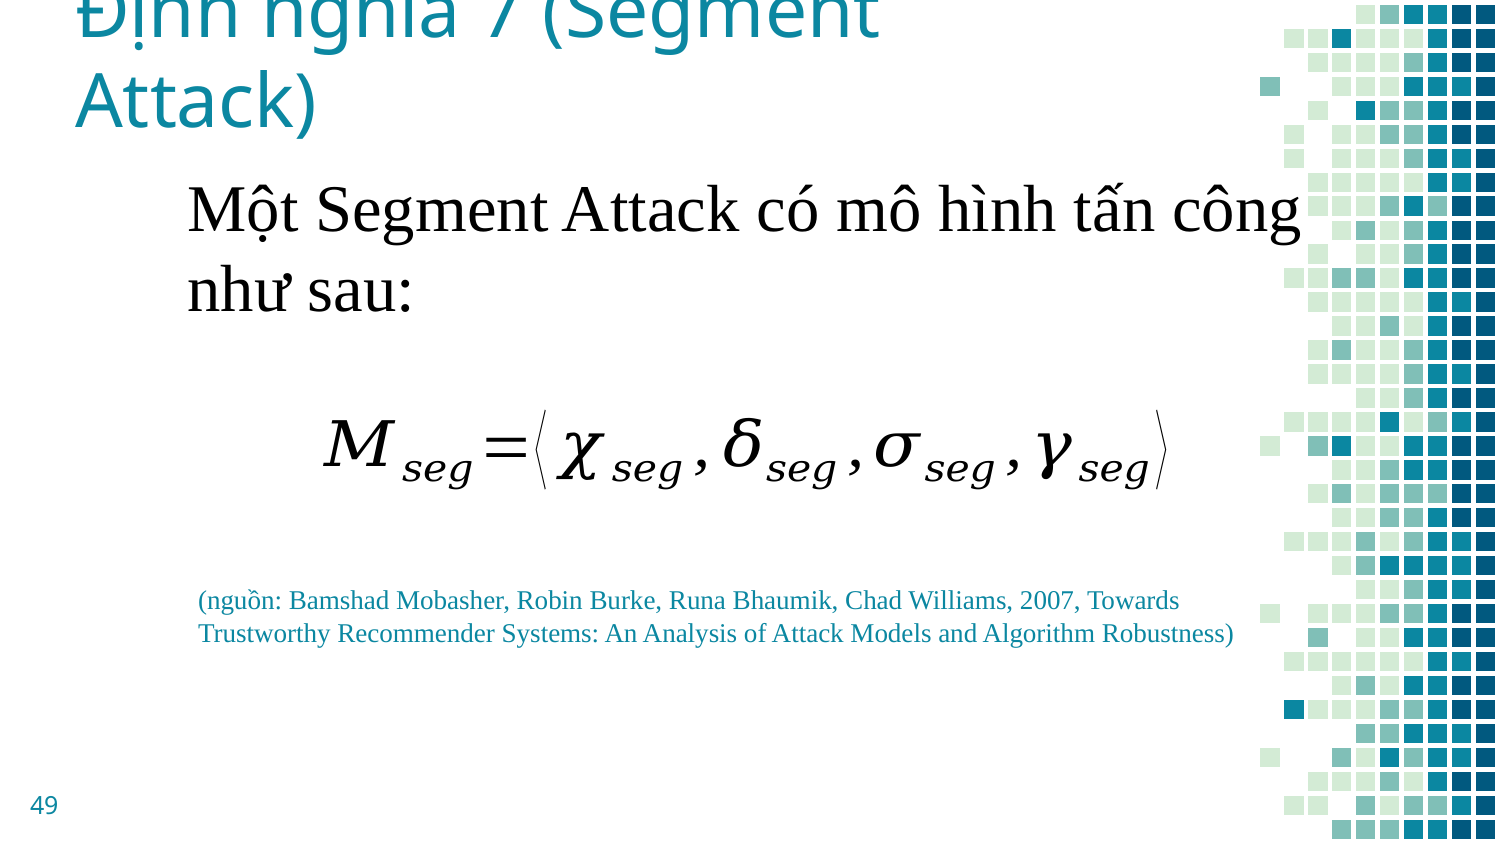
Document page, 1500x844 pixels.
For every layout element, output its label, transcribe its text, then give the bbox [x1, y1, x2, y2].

title Định nghĩa 7 (Segment Attack) [60, 48, 1061, 158]
text_box Một Segment Attack có mô hình tấn công như sau: [172, 157, 1328, 333]
text_box (nguồn: Bamshad Mobasher, Robin Burke, Runa Bhaumik, Chad Williams, 2007, Towards Trustworthy Recommender Systems: An Analysis of Attack Models and Algorithm Robustness) [183, 567, 1317, 686]
slide_number 49 [15, 774, 105, 839]
